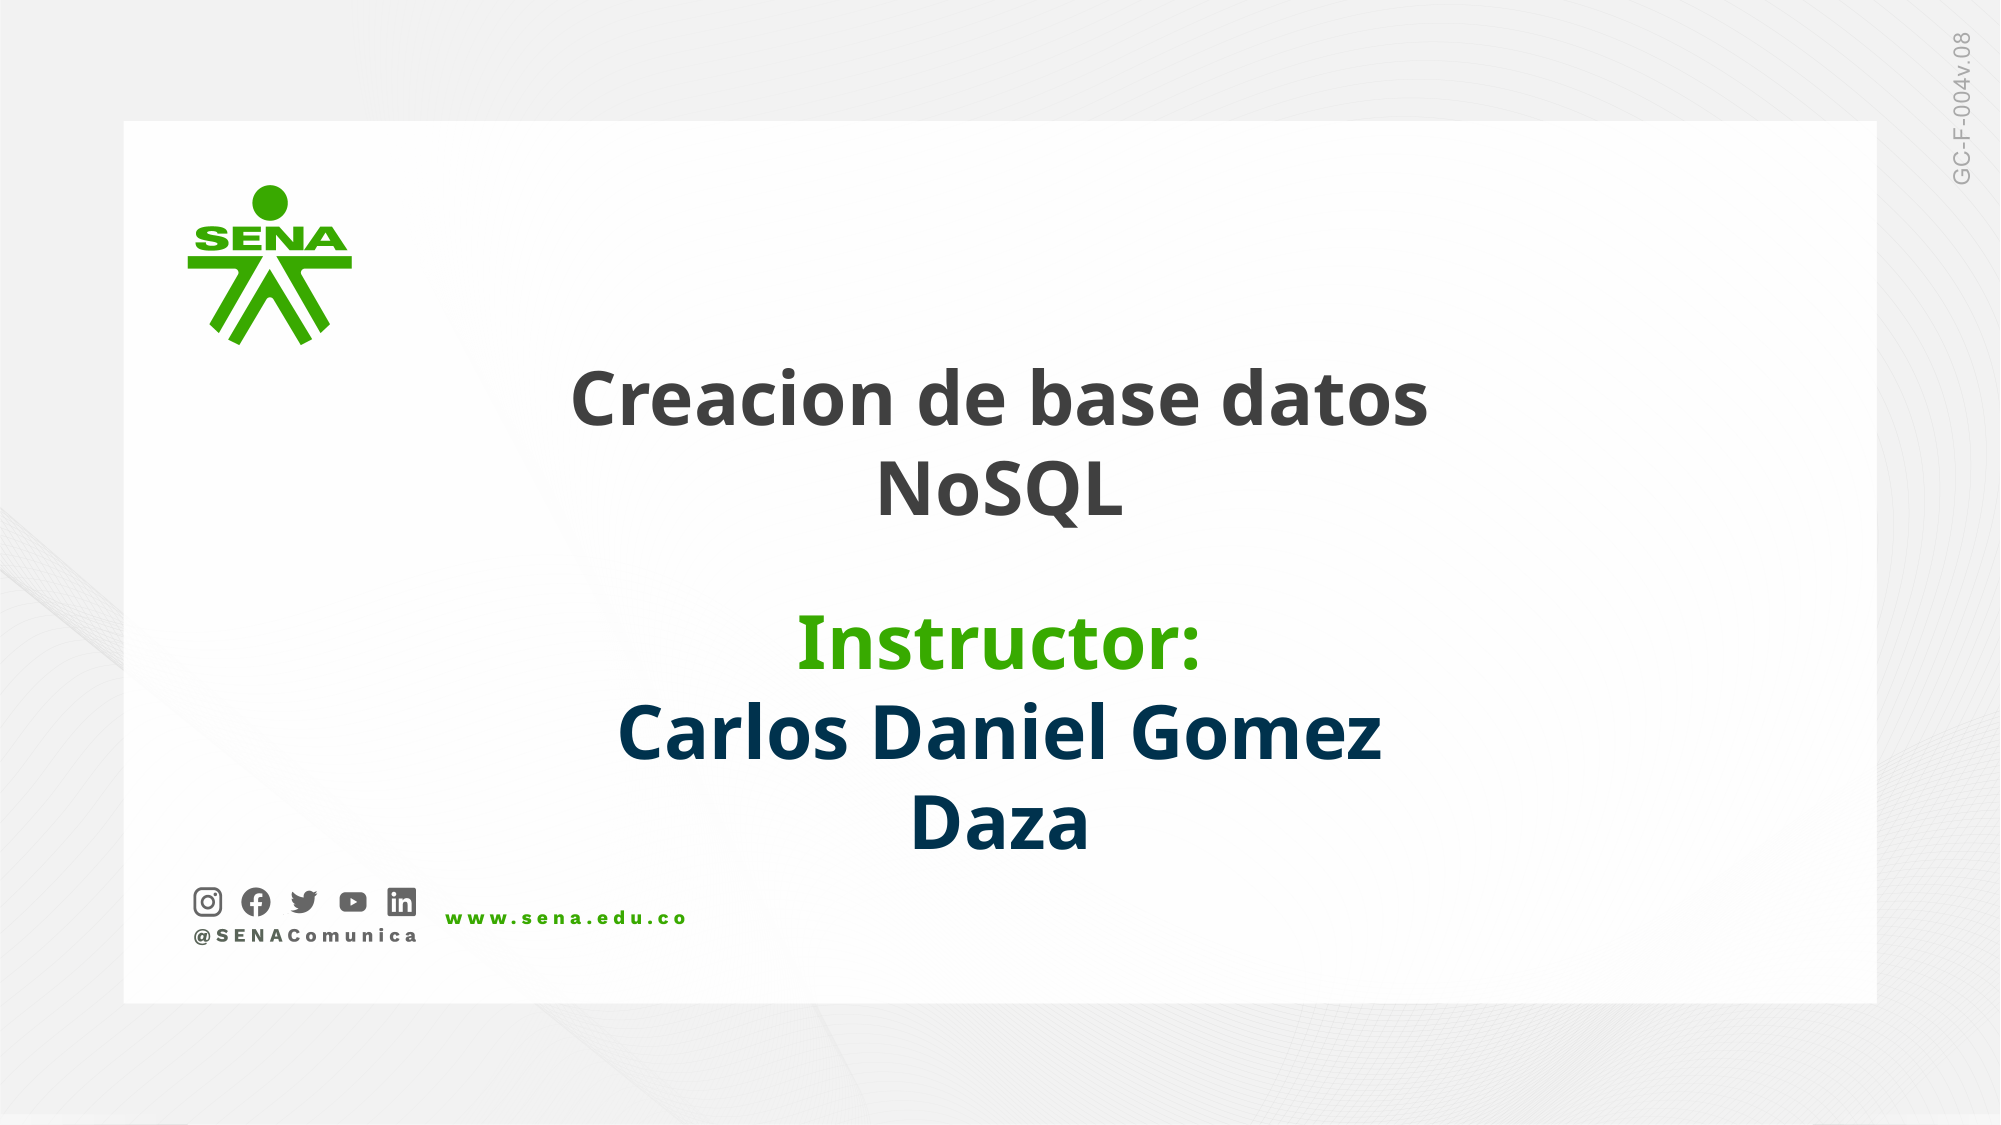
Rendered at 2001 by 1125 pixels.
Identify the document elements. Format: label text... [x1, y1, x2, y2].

picture [0, 0, 2000, 1125]
text_box Creacion de base datos NoSQL [470, 343, 1530, 539]
text_box Instructor: Carlos Daniel Gomez Daza [502, 586, 1498, 872]
